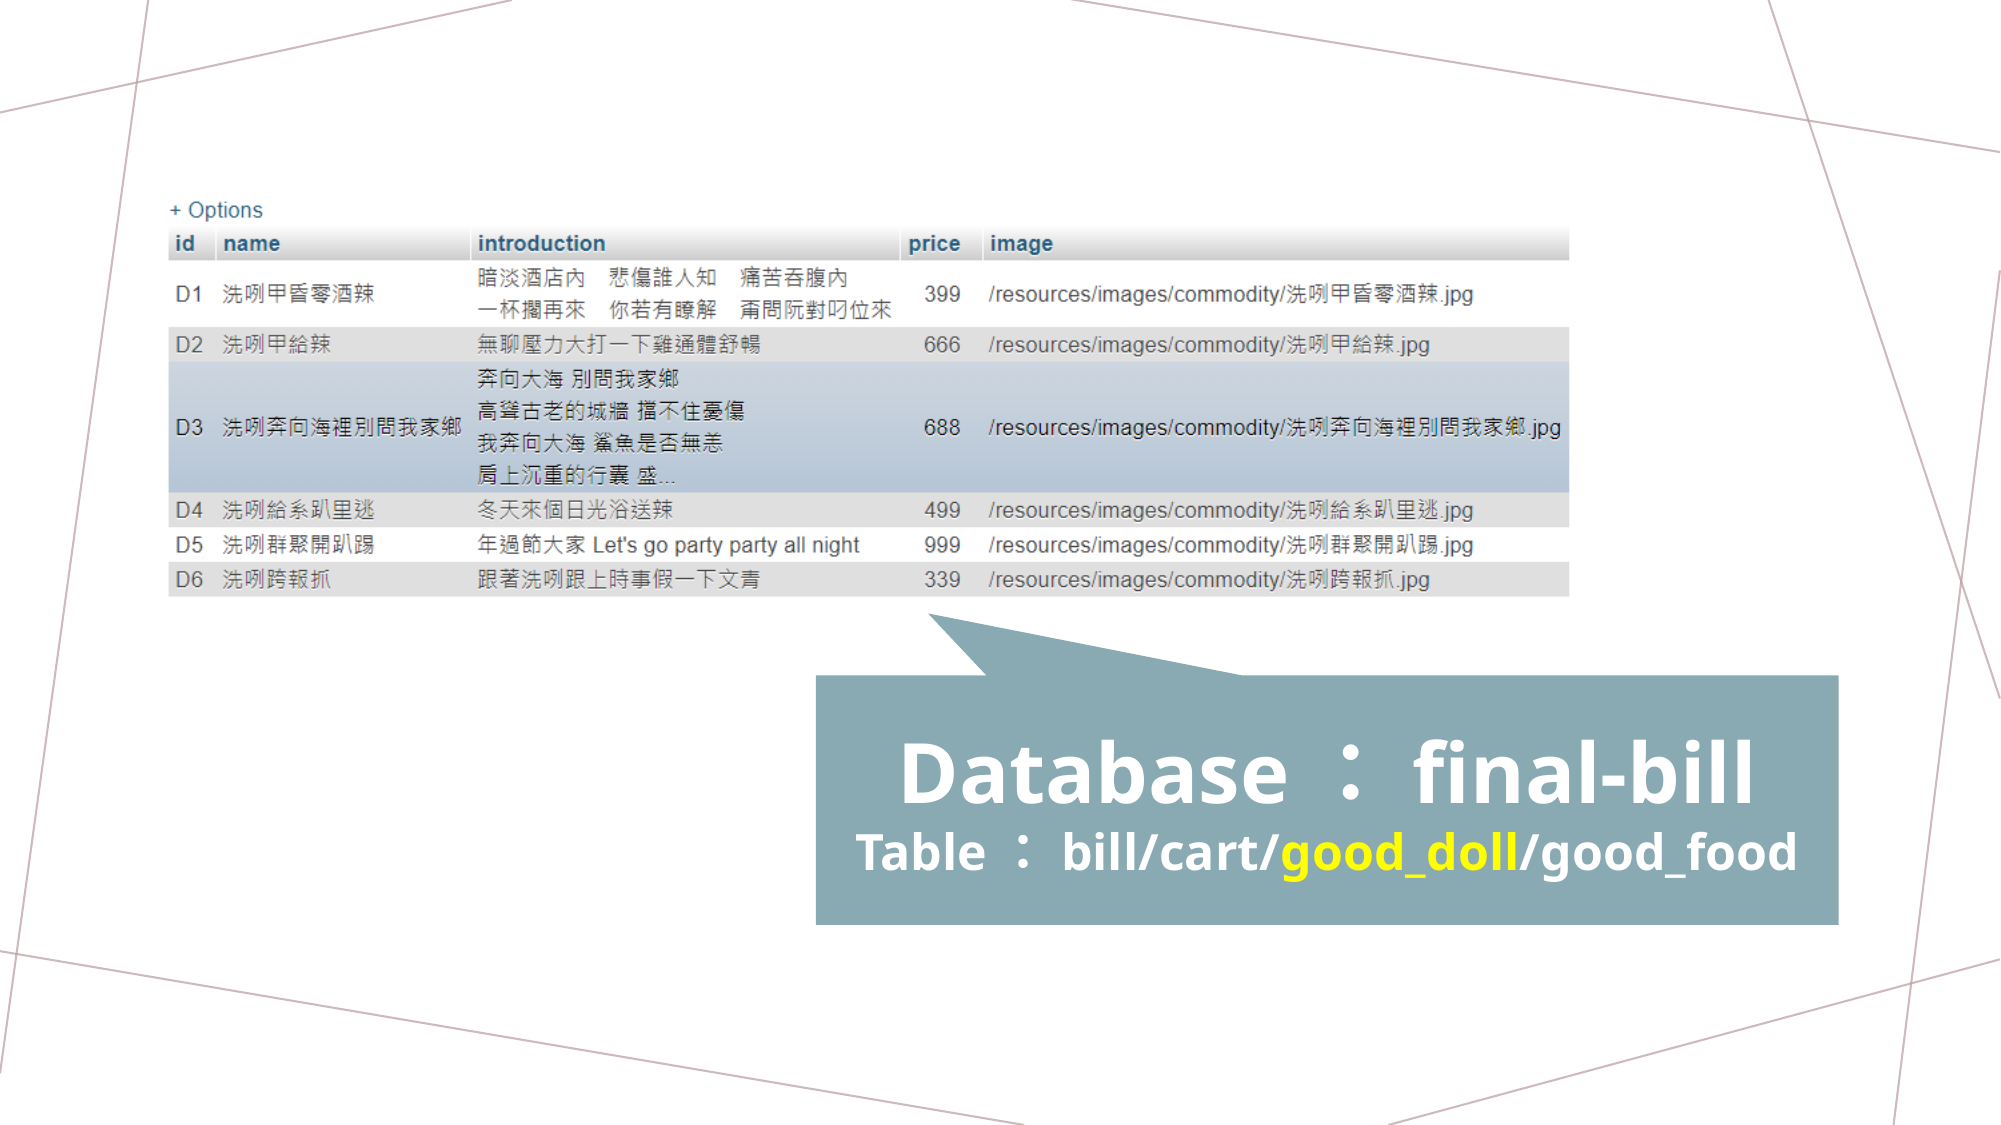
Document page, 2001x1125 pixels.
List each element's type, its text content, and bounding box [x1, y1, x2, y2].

text_box Database：final-bill Table：bill/cart/good_doll/good_food [815, 613, 1839, 925]
picture [163, 184, 1593, 613]
